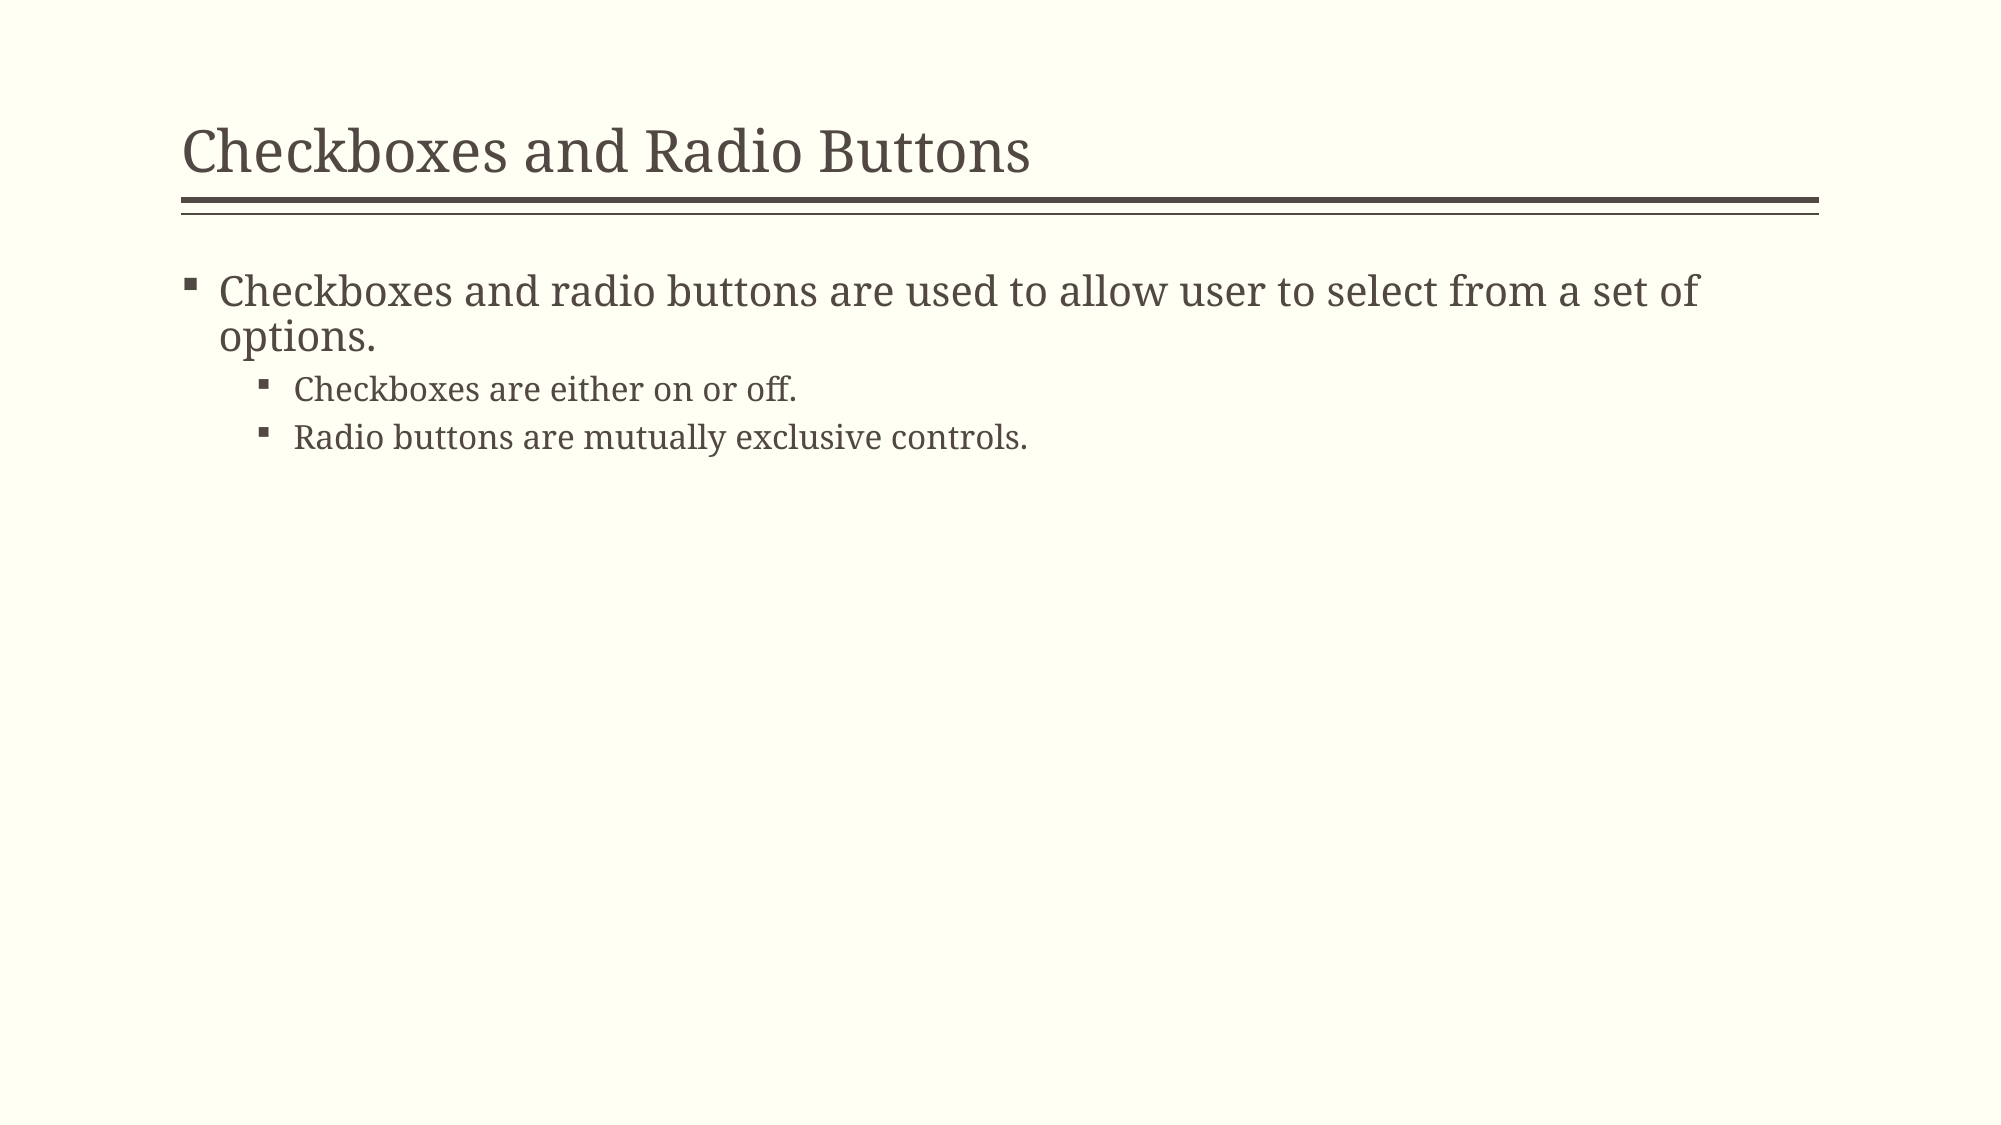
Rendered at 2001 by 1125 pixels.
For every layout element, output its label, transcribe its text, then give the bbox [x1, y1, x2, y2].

title Checkboxes and Radio Buttons [181, 12, 1819, 193]
list Checkboxes and radio buttons are used to allow user to select from a set of options. Checkboxes are either on or off. Radio buttons are mutually exclusive controls. [181, 262, 1819, 1013]
